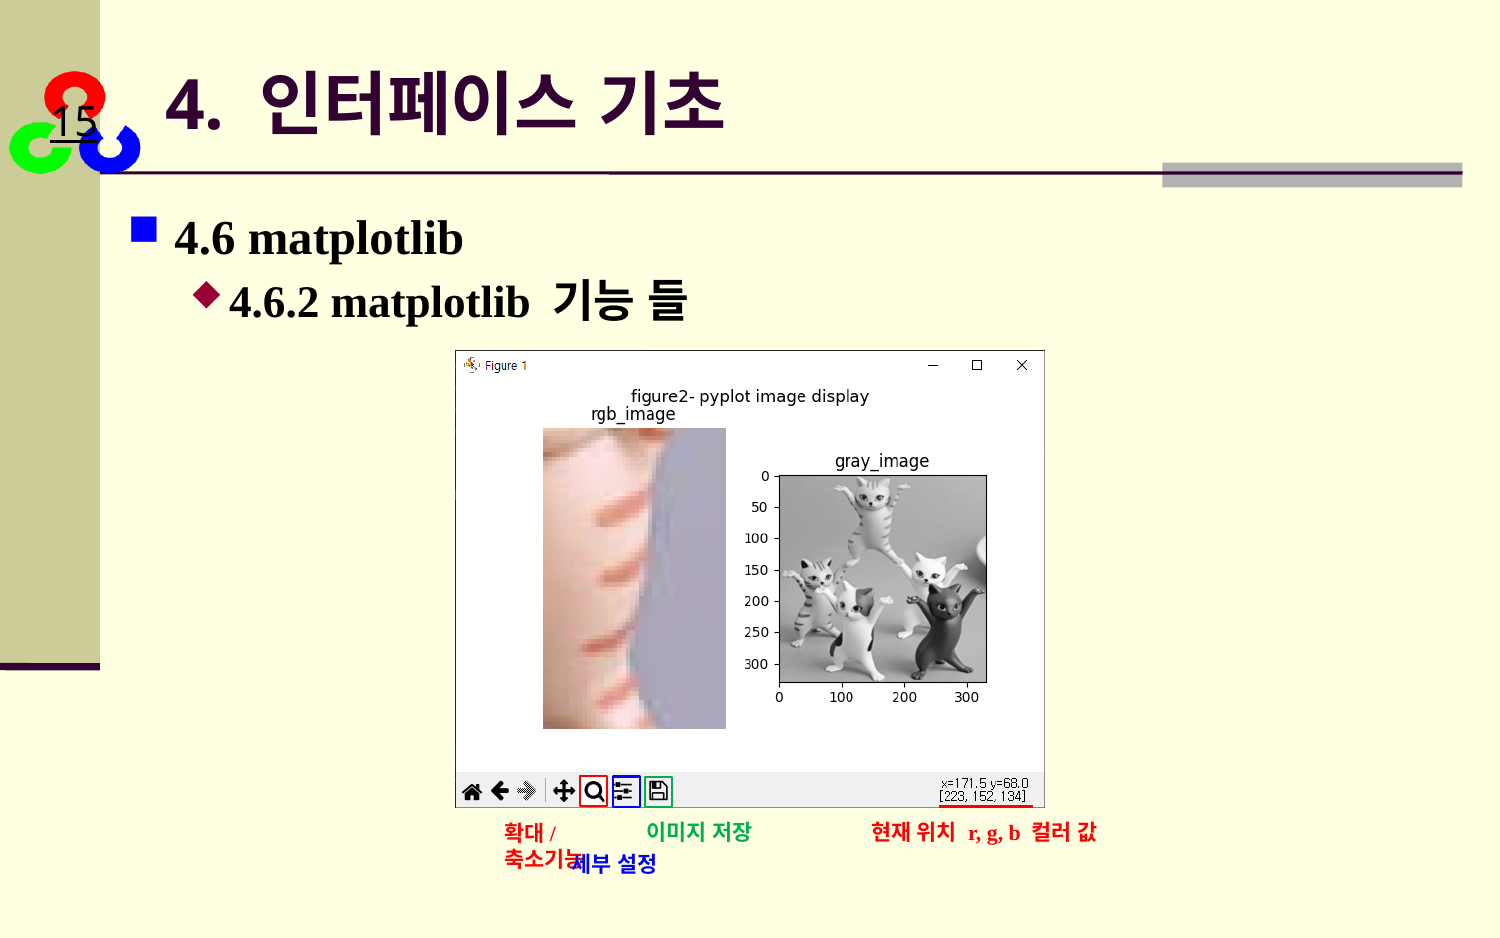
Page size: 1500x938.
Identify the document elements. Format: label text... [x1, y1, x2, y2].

picture [0, 62, 149, 179]
title 4. 인터페이스 기초 [149, 37, 1463, 167]
list 4.6 matplotlib 4.6.2 matplotlib 기능 들 [112, 197, 1463, 876]
text_box 세부 설정 [557, 843, 723, 885]
text_box 이미지 저장 [631, 817, 798, 852]
text_box 현재 위치 r, g, b 컬러 값 [856, 811, 1117, 853]
picture [455, 350, 1045, 809]
text_box 확대/축소기능 [490, 817, 631, 880]
